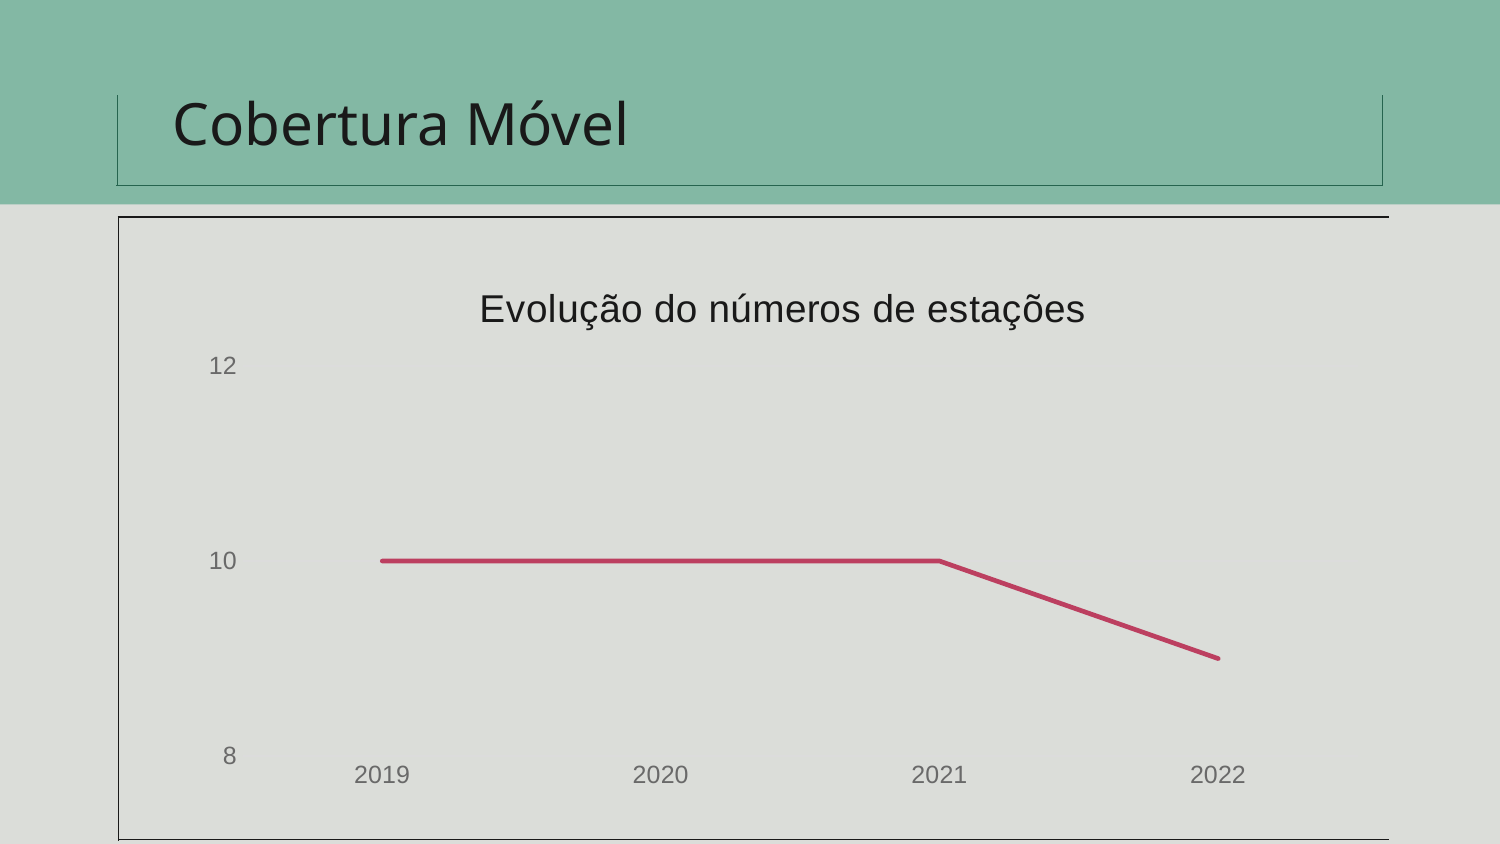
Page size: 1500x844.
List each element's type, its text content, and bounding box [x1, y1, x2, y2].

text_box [117, 216, 1390, 841]
chart [184, 255, 1382, 800]
title Cobertura Móvel [157, 71, 1422, 166]
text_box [116, 95, 1383, 186]
